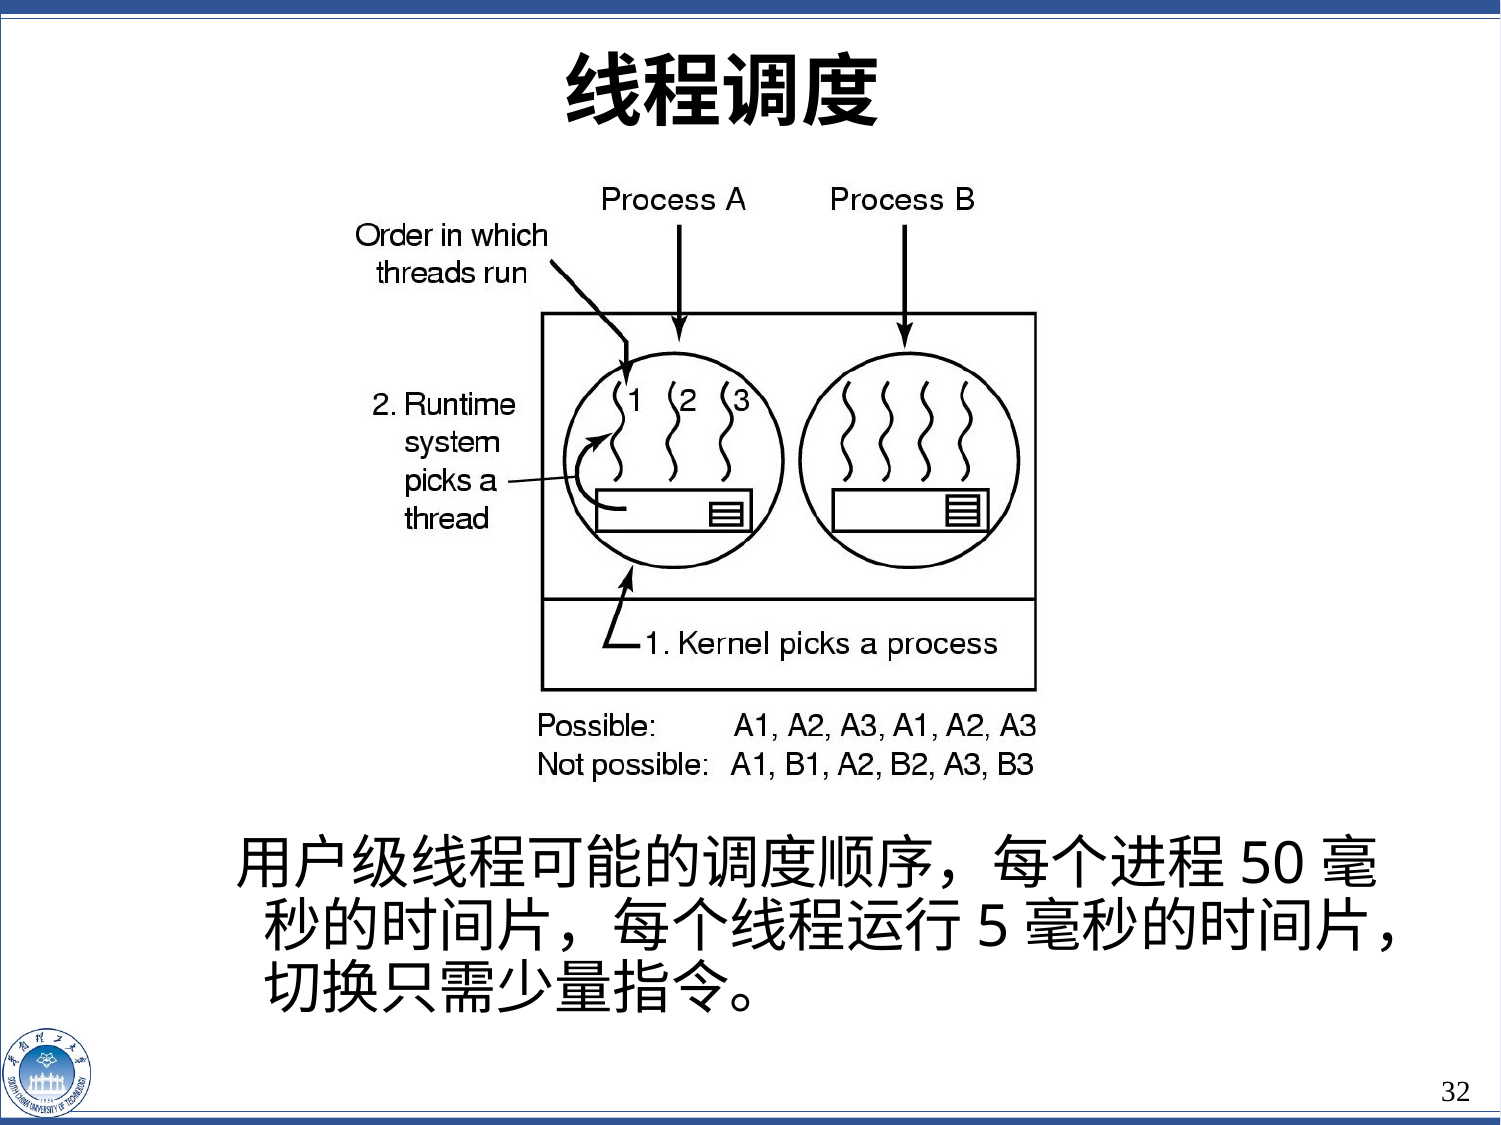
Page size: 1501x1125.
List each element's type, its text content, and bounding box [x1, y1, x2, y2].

picture [2, 1028, 91, 1117]
text_box 32 [1404, 1064, 1486, 1125]
list 用户级线程可能的调度顺序，每个进程50毫秒的时间片，每个线程运行5毫秒的时间片，切换只需少量指令。 [220, 825, 1435, 1027]
title 线程调度 [84, 0, 1360, 188]
picture [356, 177, 1108, 784]
